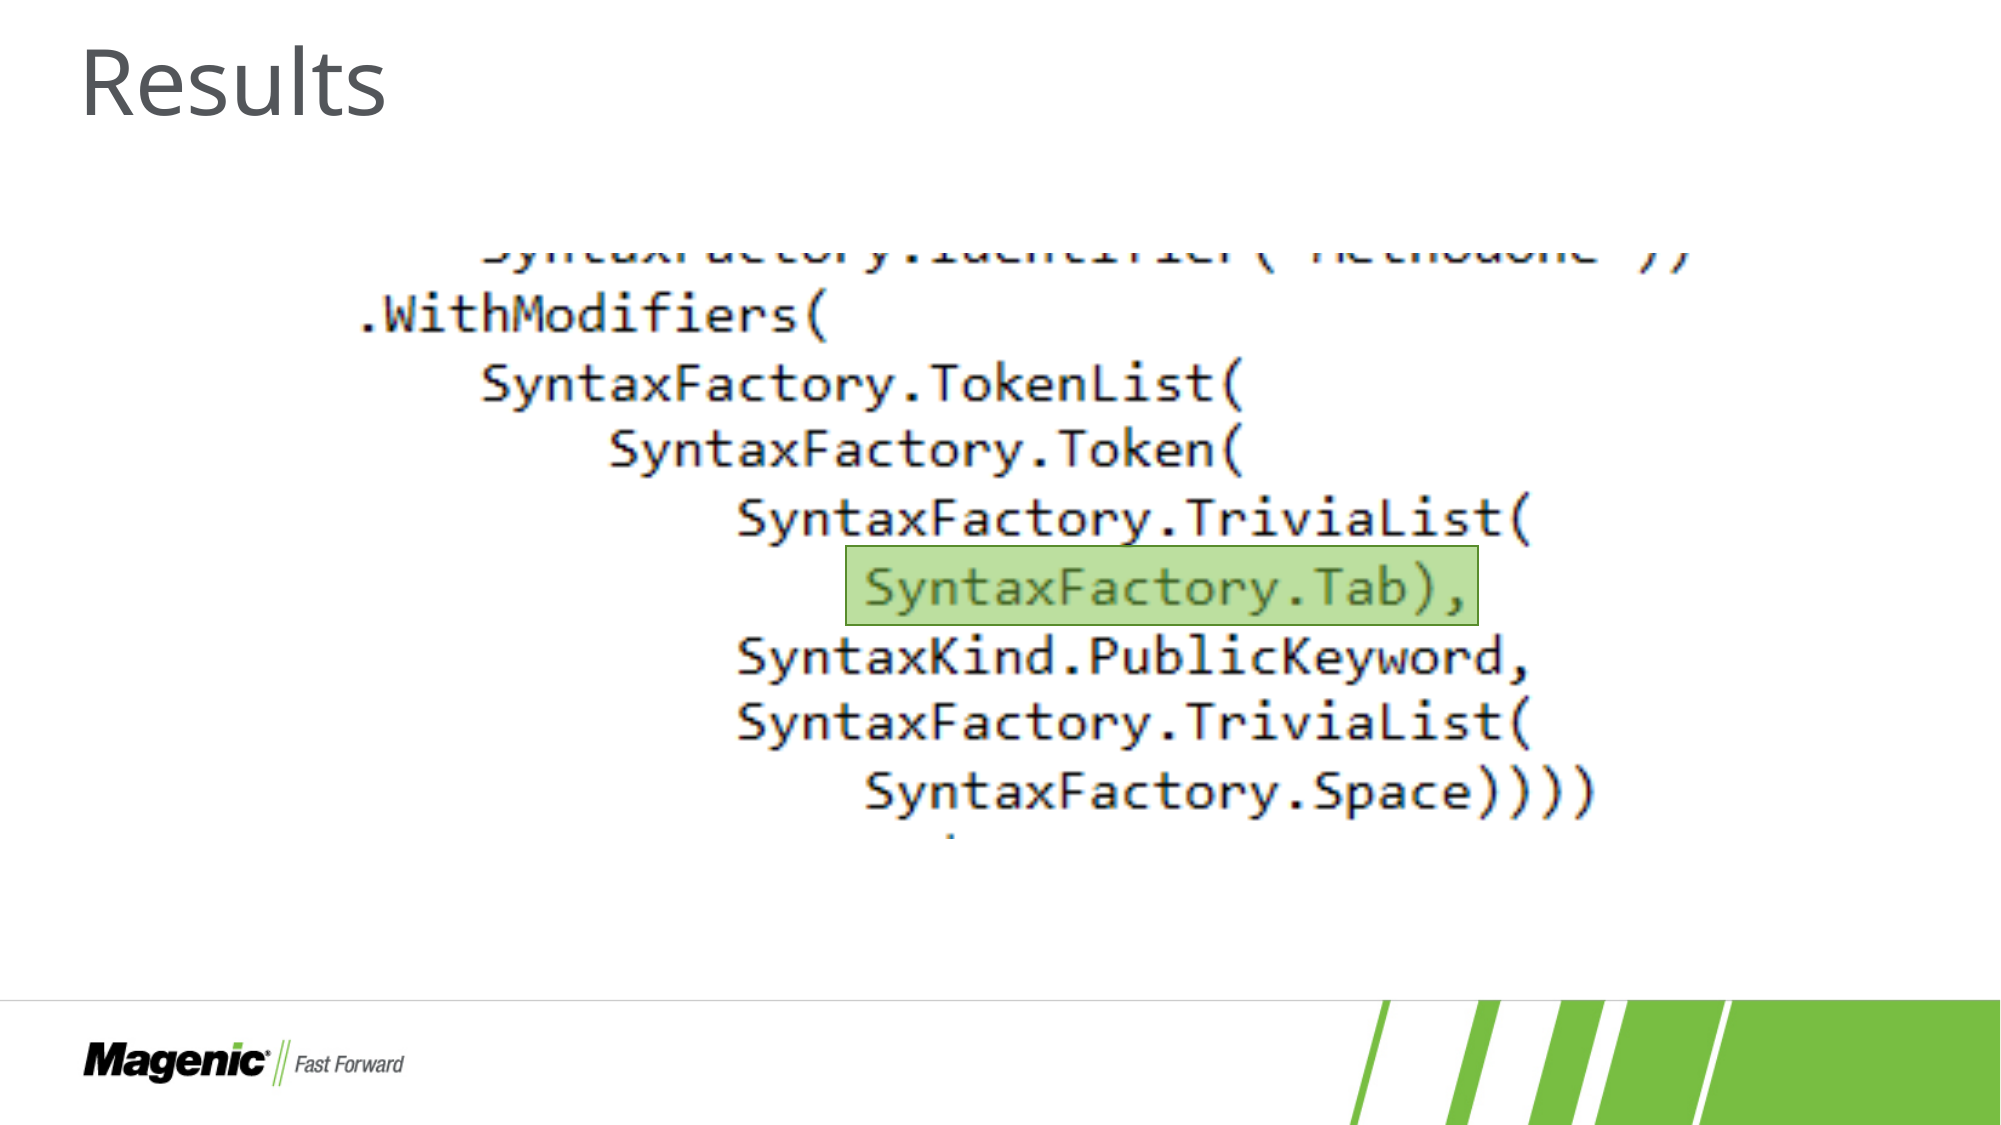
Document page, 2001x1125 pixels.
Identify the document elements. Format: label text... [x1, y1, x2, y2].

picture [0, 0, 2001, 1125]
title Results [63, 41, 1938, 131]
